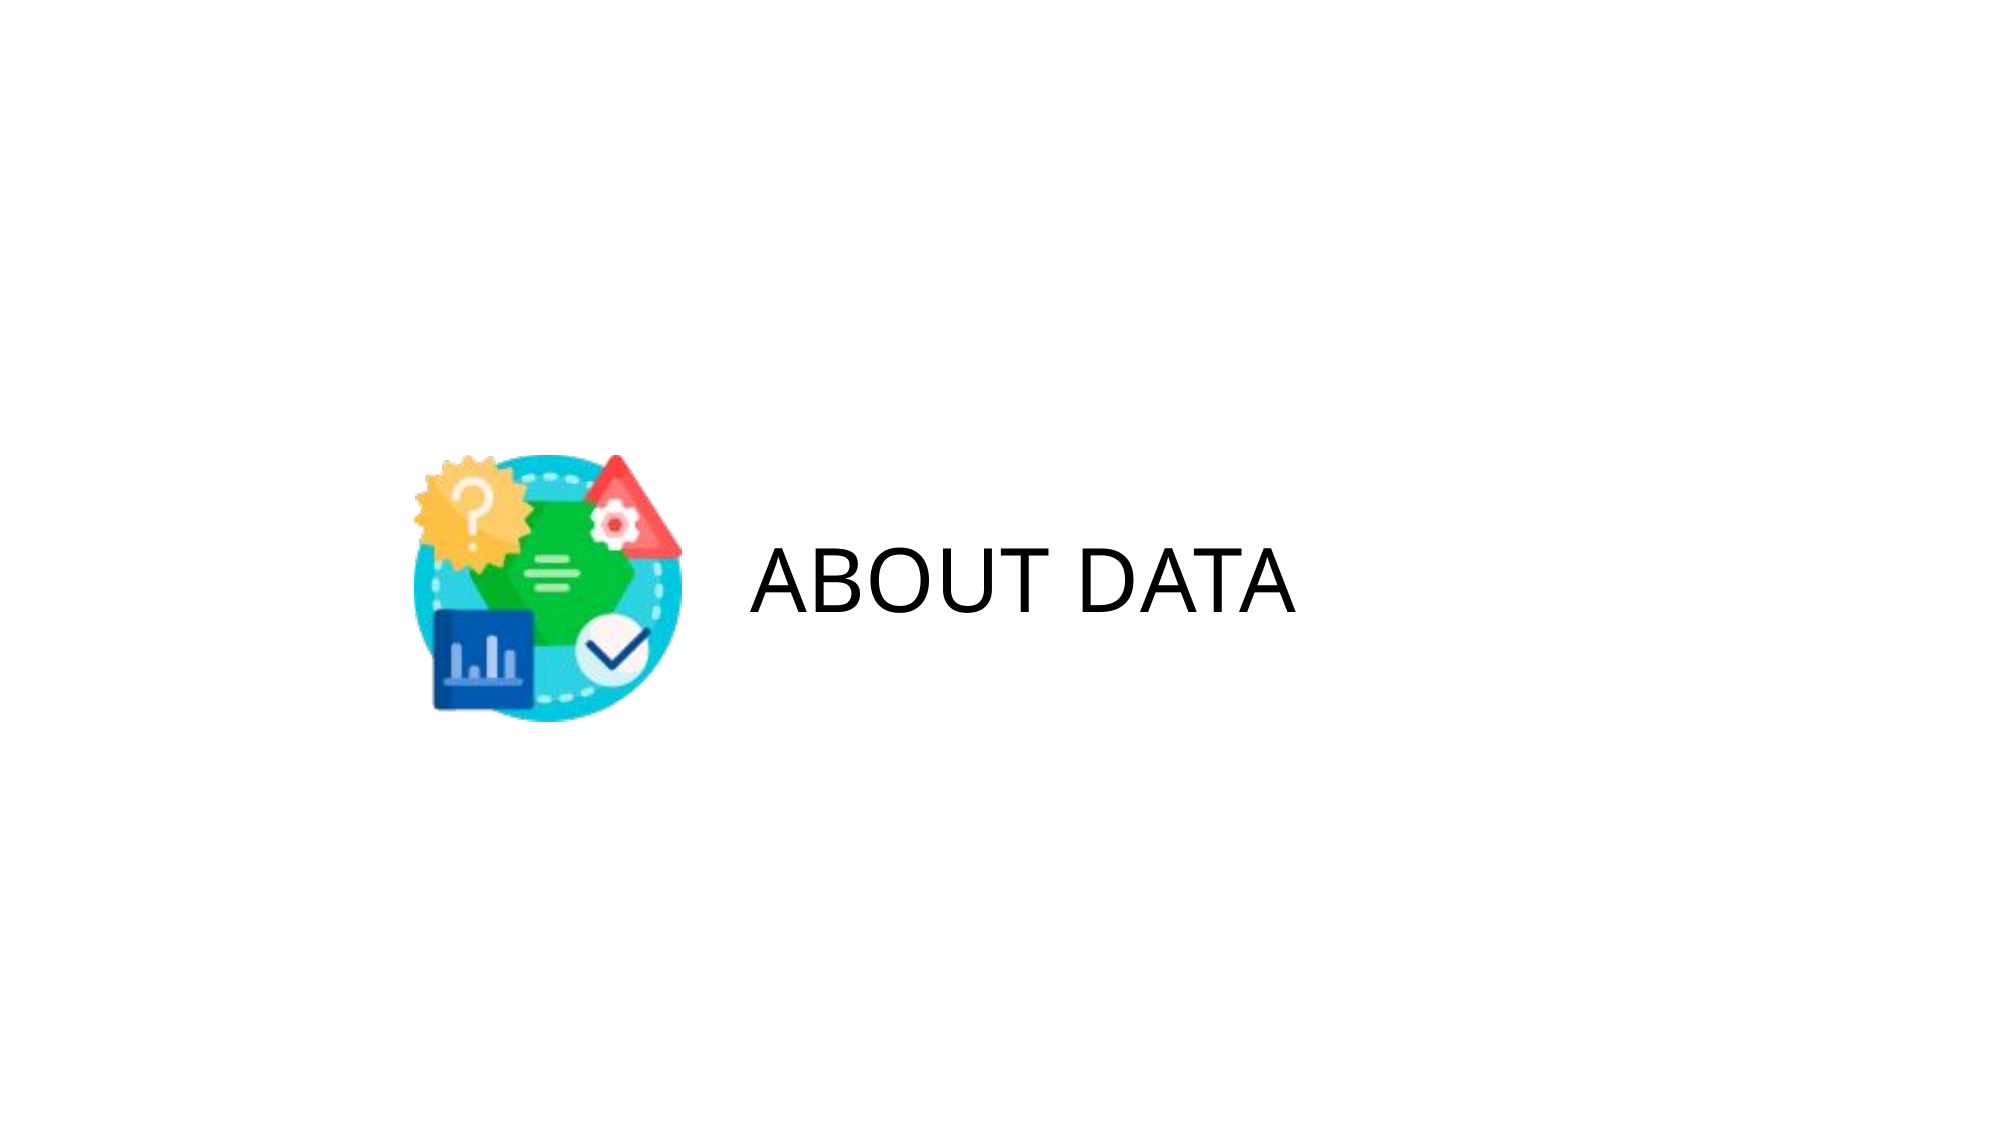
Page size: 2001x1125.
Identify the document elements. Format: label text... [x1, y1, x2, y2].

title ABOUT DATA [747, 479, 1337, 671]
picture [414, 455, 682, 722]
